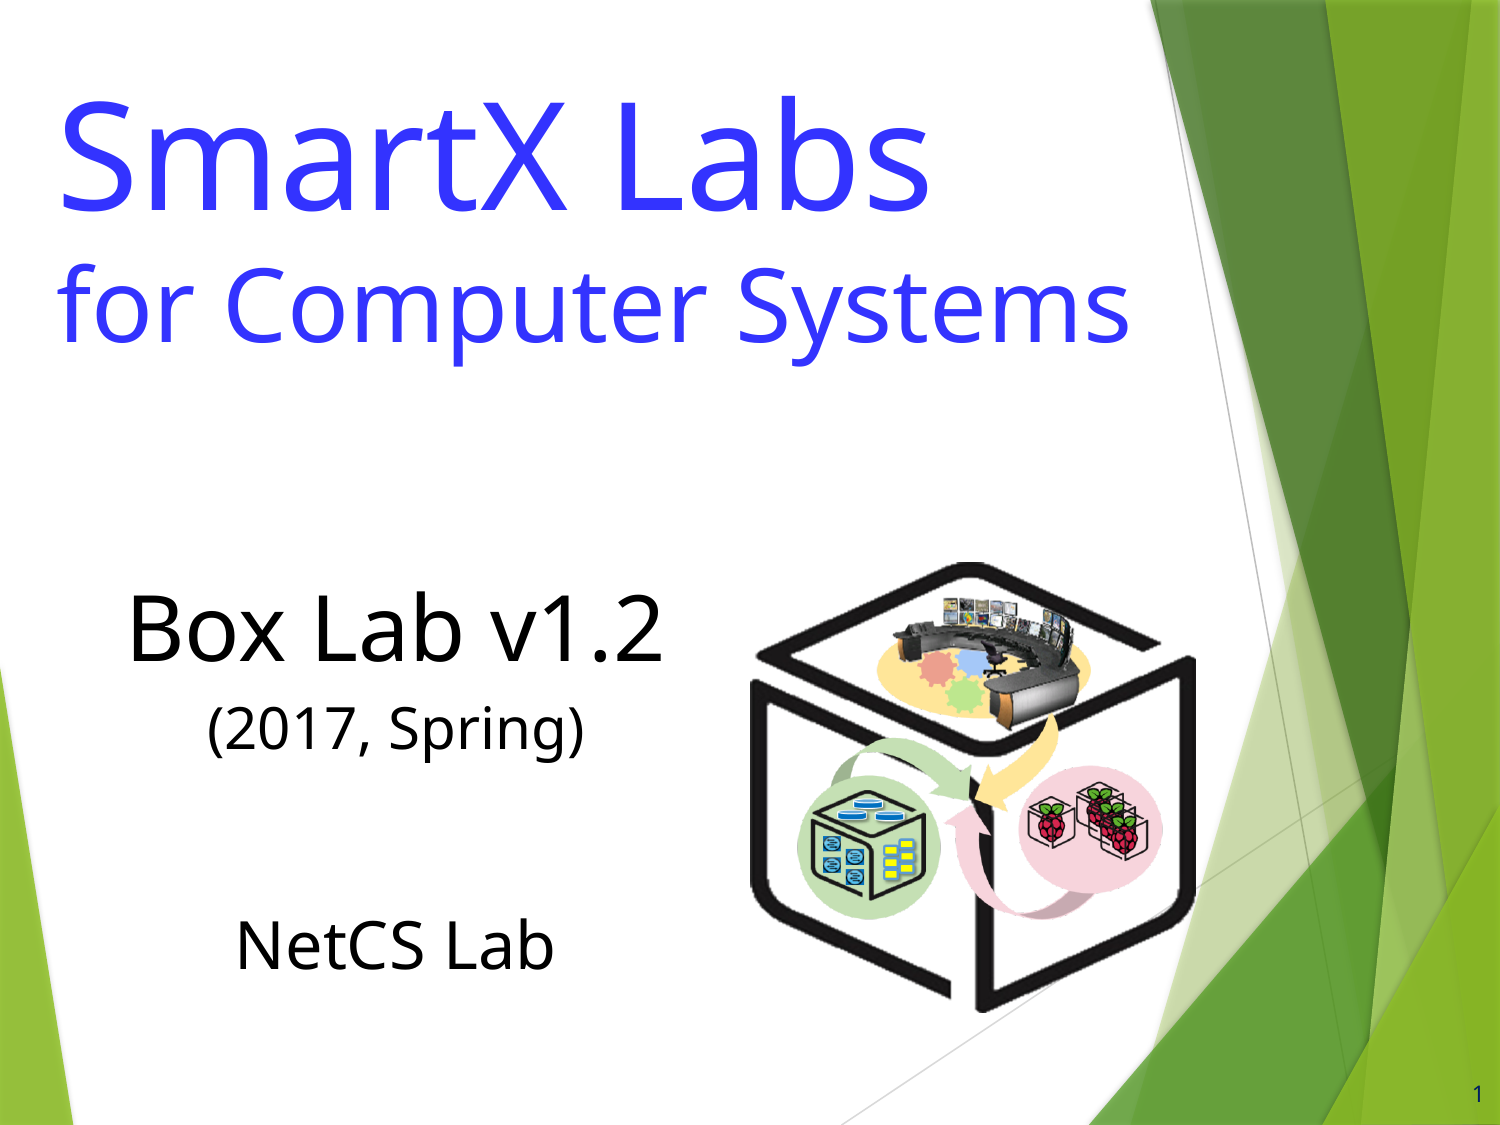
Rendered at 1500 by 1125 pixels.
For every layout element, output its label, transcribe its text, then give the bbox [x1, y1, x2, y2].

text_box NetCS Lab [163, 895, 628, 990]
slide_number 1 [1415, 1065, 1500, 1125]
title SmartX Labs for Computer Systems [41, 52, 1182, 455]
picture [749, 561, 1196, 1014]
text_box Box Lab v1.2 (2017, Spring) [41, 562, 748, 787]
